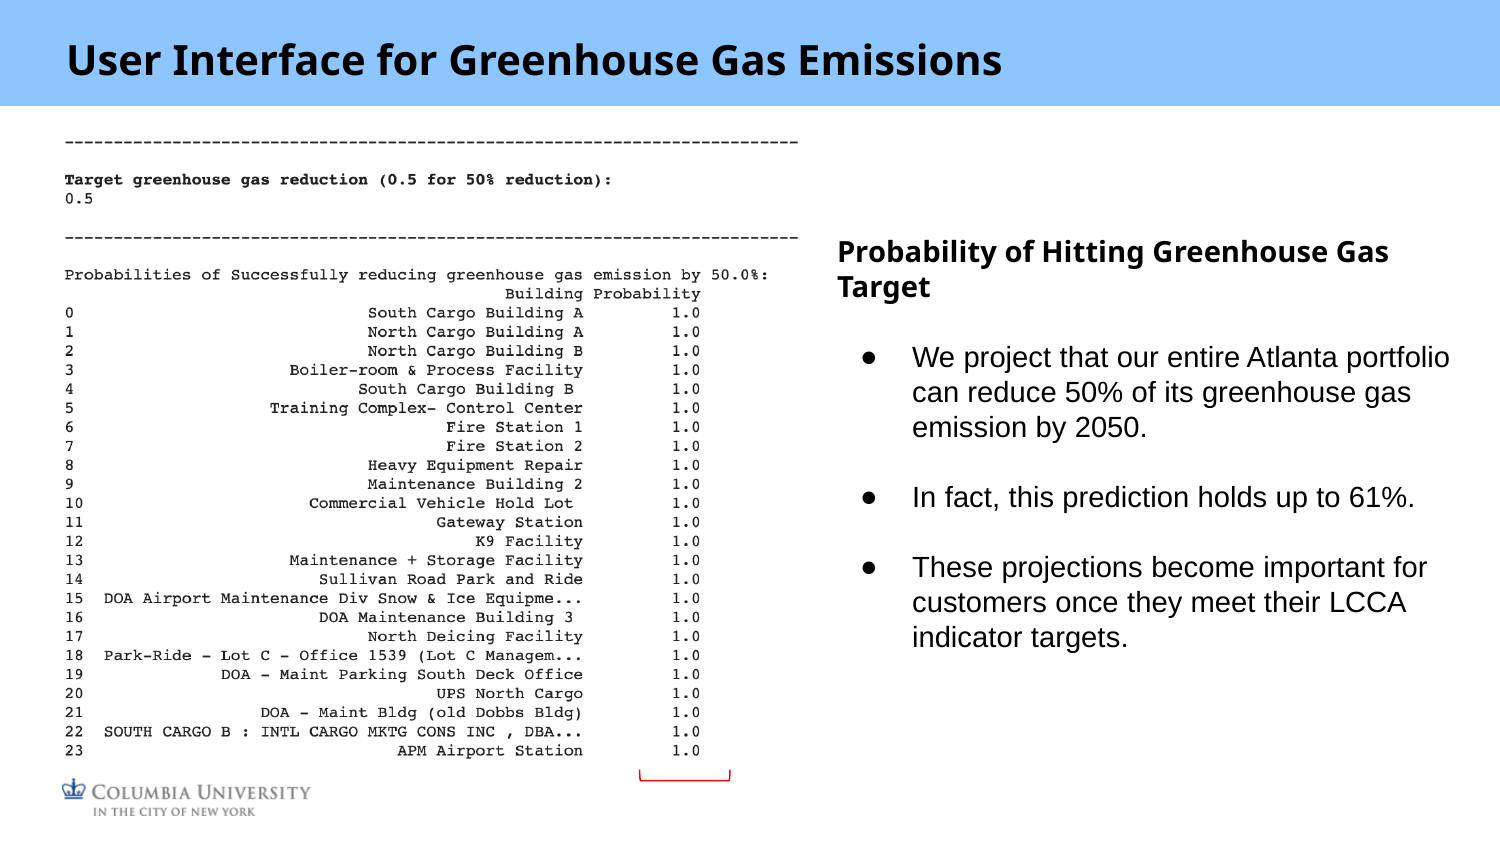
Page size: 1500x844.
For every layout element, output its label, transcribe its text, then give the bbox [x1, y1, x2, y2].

title User Interface for Greenhouse Gas Emissions [51, 12, 1449, 107]
picture [50, 122, 811, 770]
picture [62, 778, 311, 816]
text_box Probability of Hitting Greenhouse Gas Target We project that our entire Atlanta portfolio can reduce 50% of its greenhouse gas emission by 2050. In fact, this prediction holds up to 61%. These projections become important for customers once they meet their LCCA indicator targets. [821, 218, 1500, 669]
text_box [639, 777, 730, 781]
